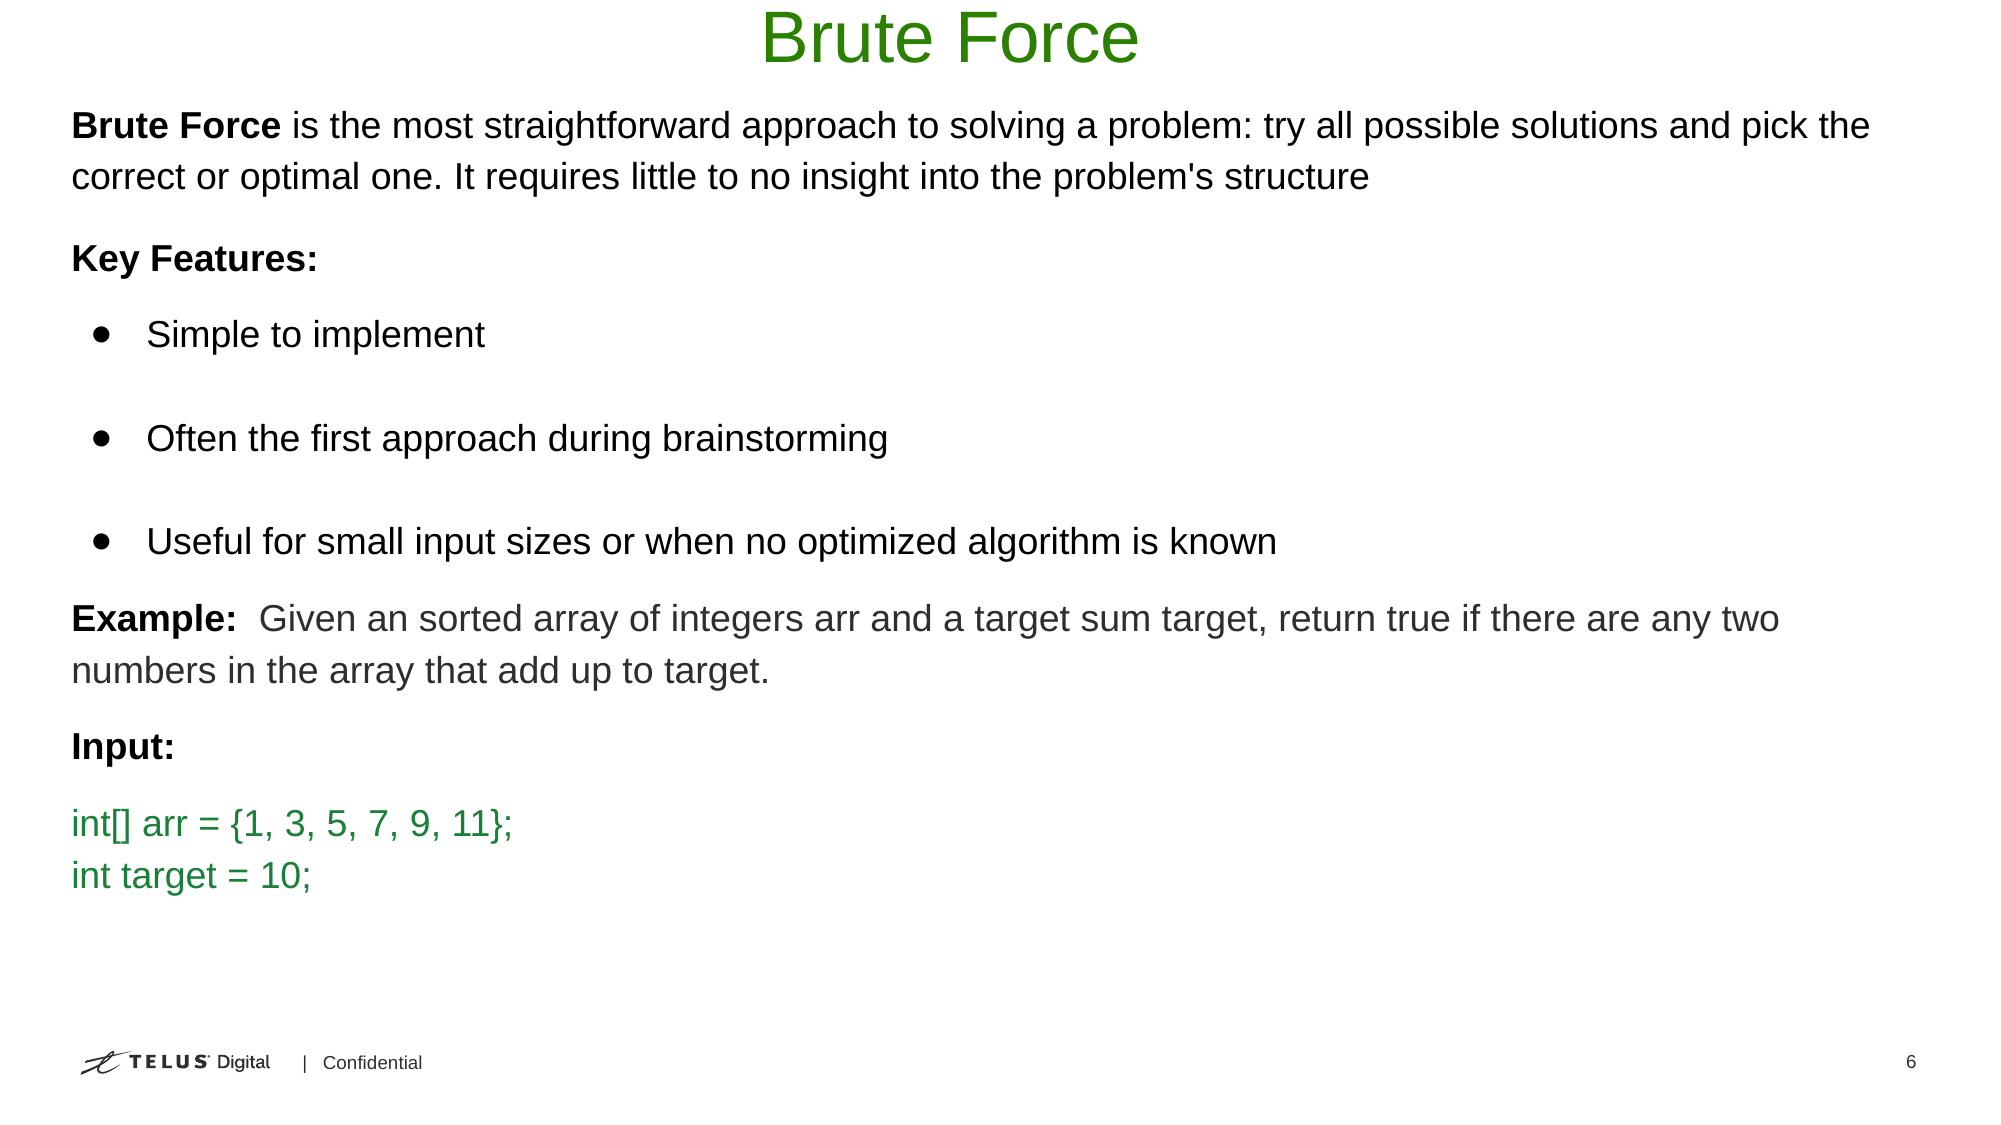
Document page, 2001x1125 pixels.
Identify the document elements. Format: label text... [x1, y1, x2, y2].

title Brute Force [68, 0, 1834, 94]
list Brute Force is the most straightforward approach to solving a problem: try all possible solutions and pick the correct or optimal one. It requires little to no insight into the problem's structure Key Features: Simple to implement Often the first approach during brainstorming Useful for small input sizes or when no optimized algorithm is known Example: Given an sorted array of integers arr and a target sum target, return true if there are any two numbers in the array that add up to target. Input: int[] arr = {1, 3, 5, 7, 9, 11}; int target = 10; [68, 94, 1888, 981]
